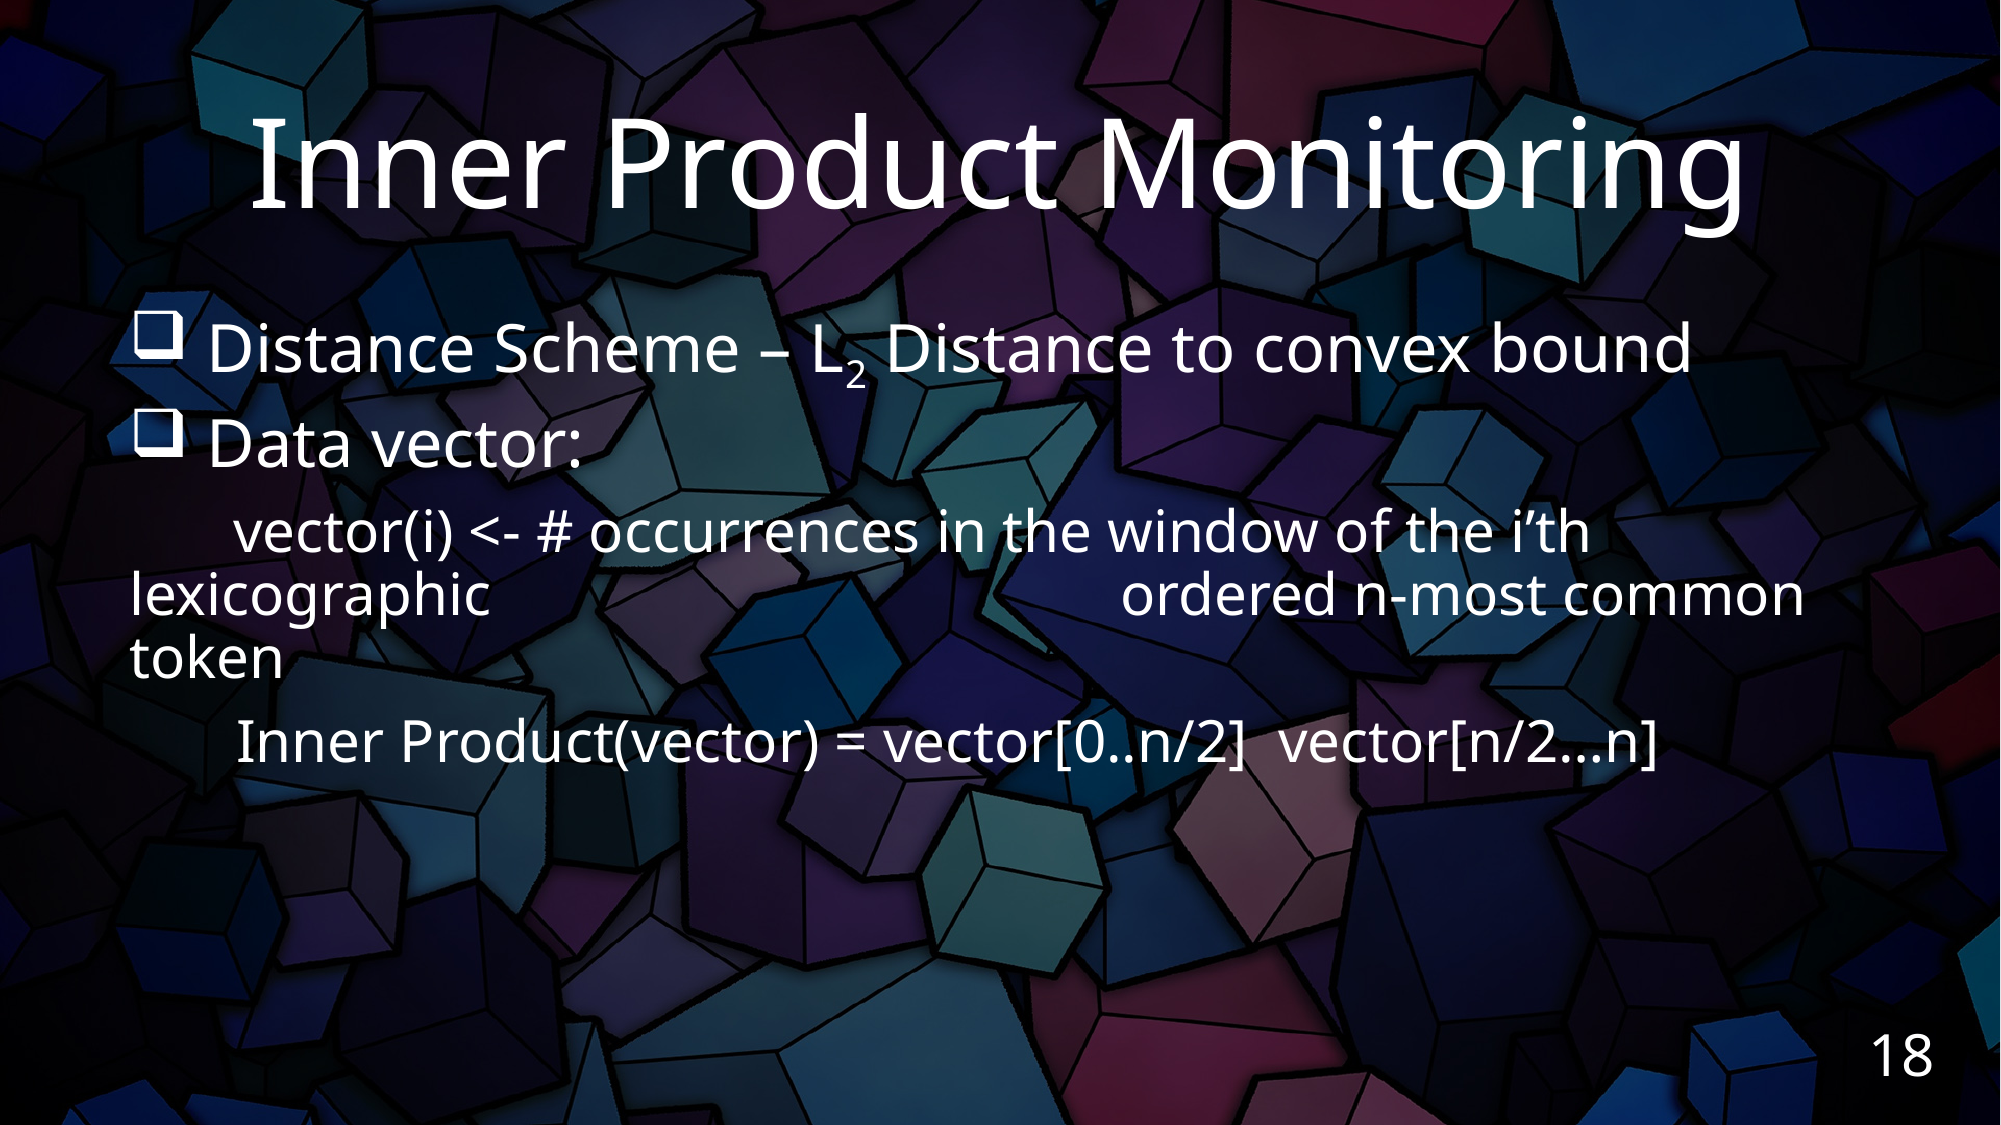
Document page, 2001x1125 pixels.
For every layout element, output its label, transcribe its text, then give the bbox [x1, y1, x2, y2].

picture [0, 0, 2001, 1125]
slide_number 18 [1831, 1013, 1950, 1103]
title Inner Product Monitoring [137, 59, 1863, 278]
